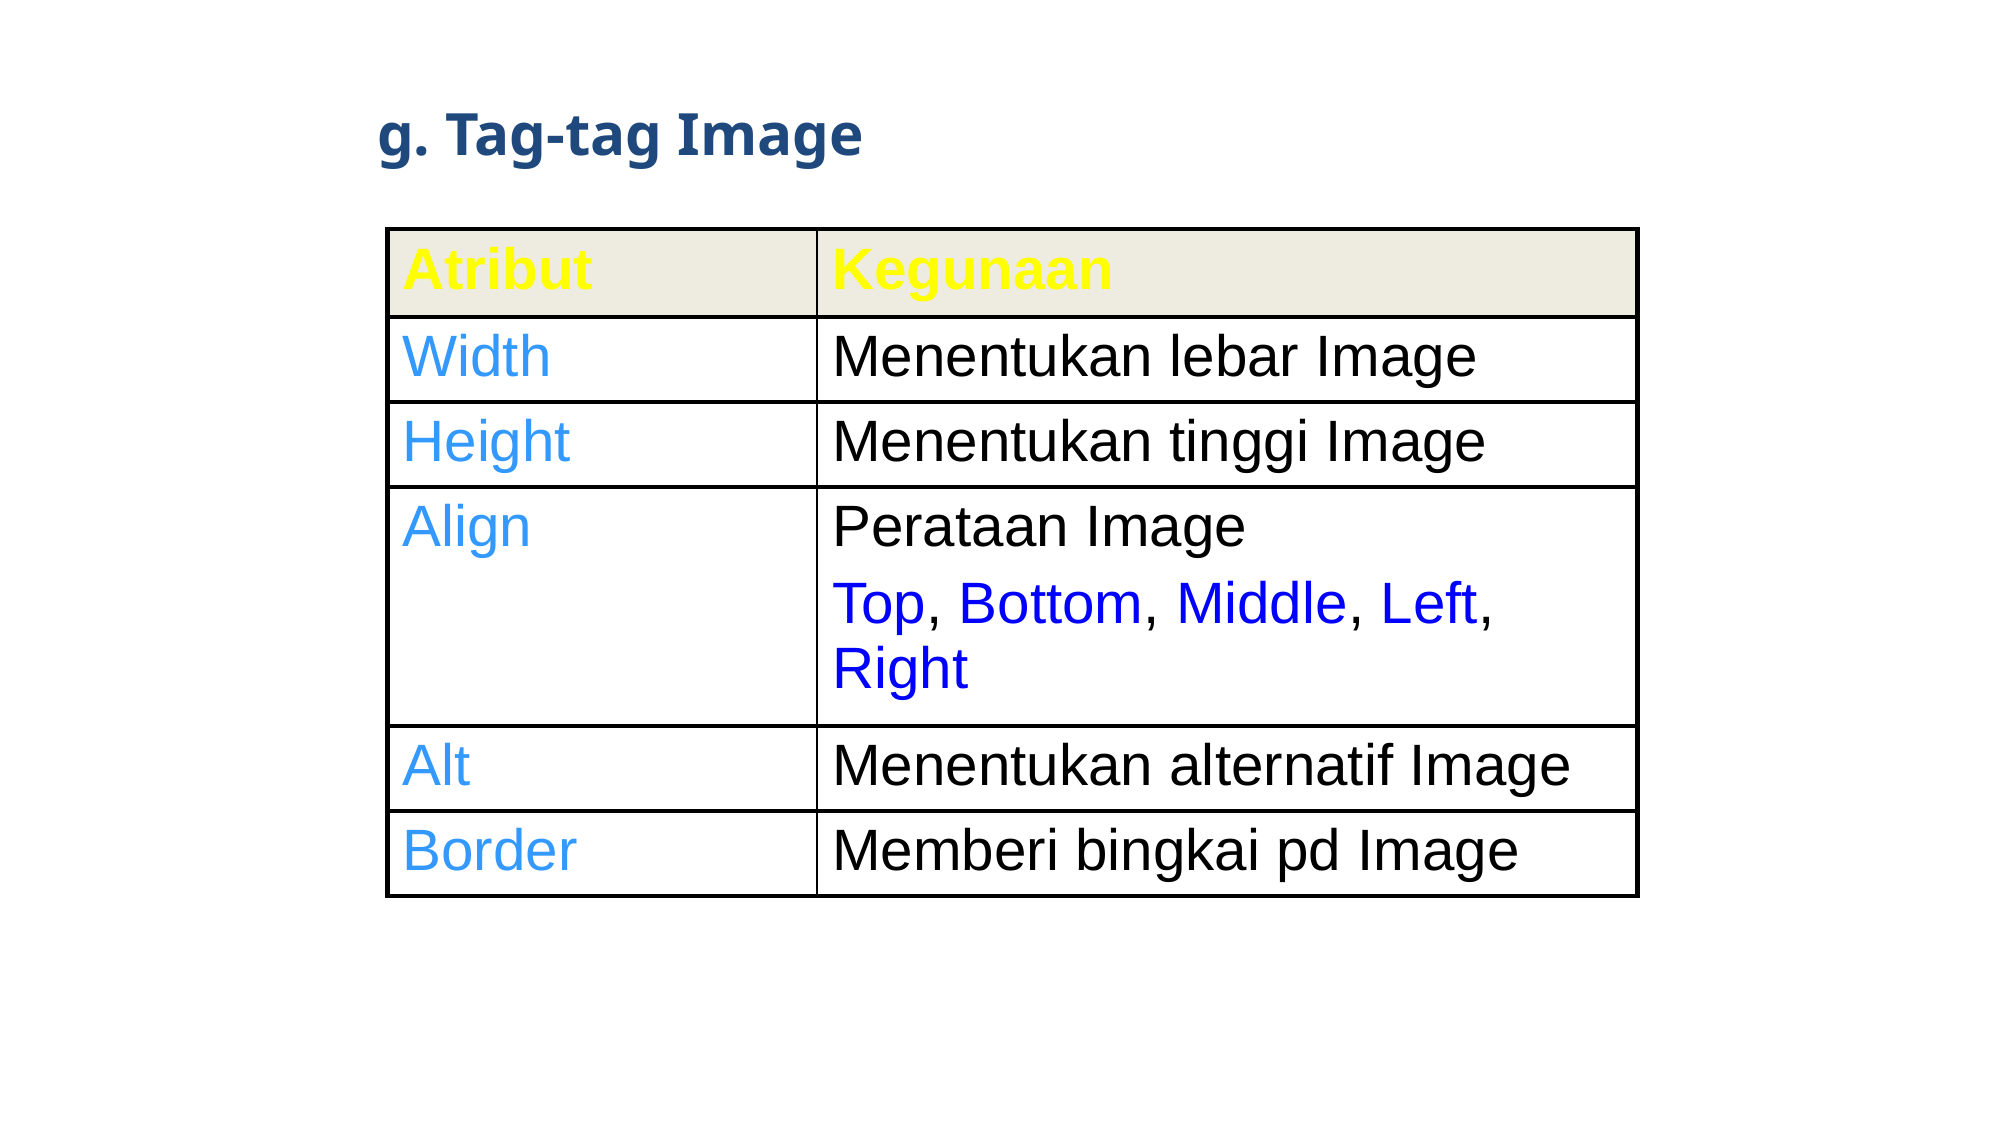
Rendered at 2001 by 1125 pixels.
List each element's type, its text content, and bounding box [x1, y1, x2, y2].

table_cell Memberi bingkai pd Image [818, 813, 1635, 894]
table_cell Height [390, 404, 816, 485]
table_cell Alt [390, 728, 816, 809]
text_box g. Tag-tag Image [362, 90, 1638, 215]
table_cell Menentukan lebar Image [818, 319, 1635, 400]
table_cell Width [390, 319, 816, 400]
table_cell Align [390, 489, 816, 724]
table_cell Menentukan alternatif Image [818, 728, 1635, 809]
table_cell Menentukan tinggi Image [818, 404, 1635, 485]
table_header Atribut [390, 231, 816, 315]
table_header Kegunaan [818, 231, 1635, 315]
table_cell Perataan Image Top, Bottom, Middle, Left, Right [818, 489, 1635, 724]
table_cell Border [390, 813, 816, 894]
